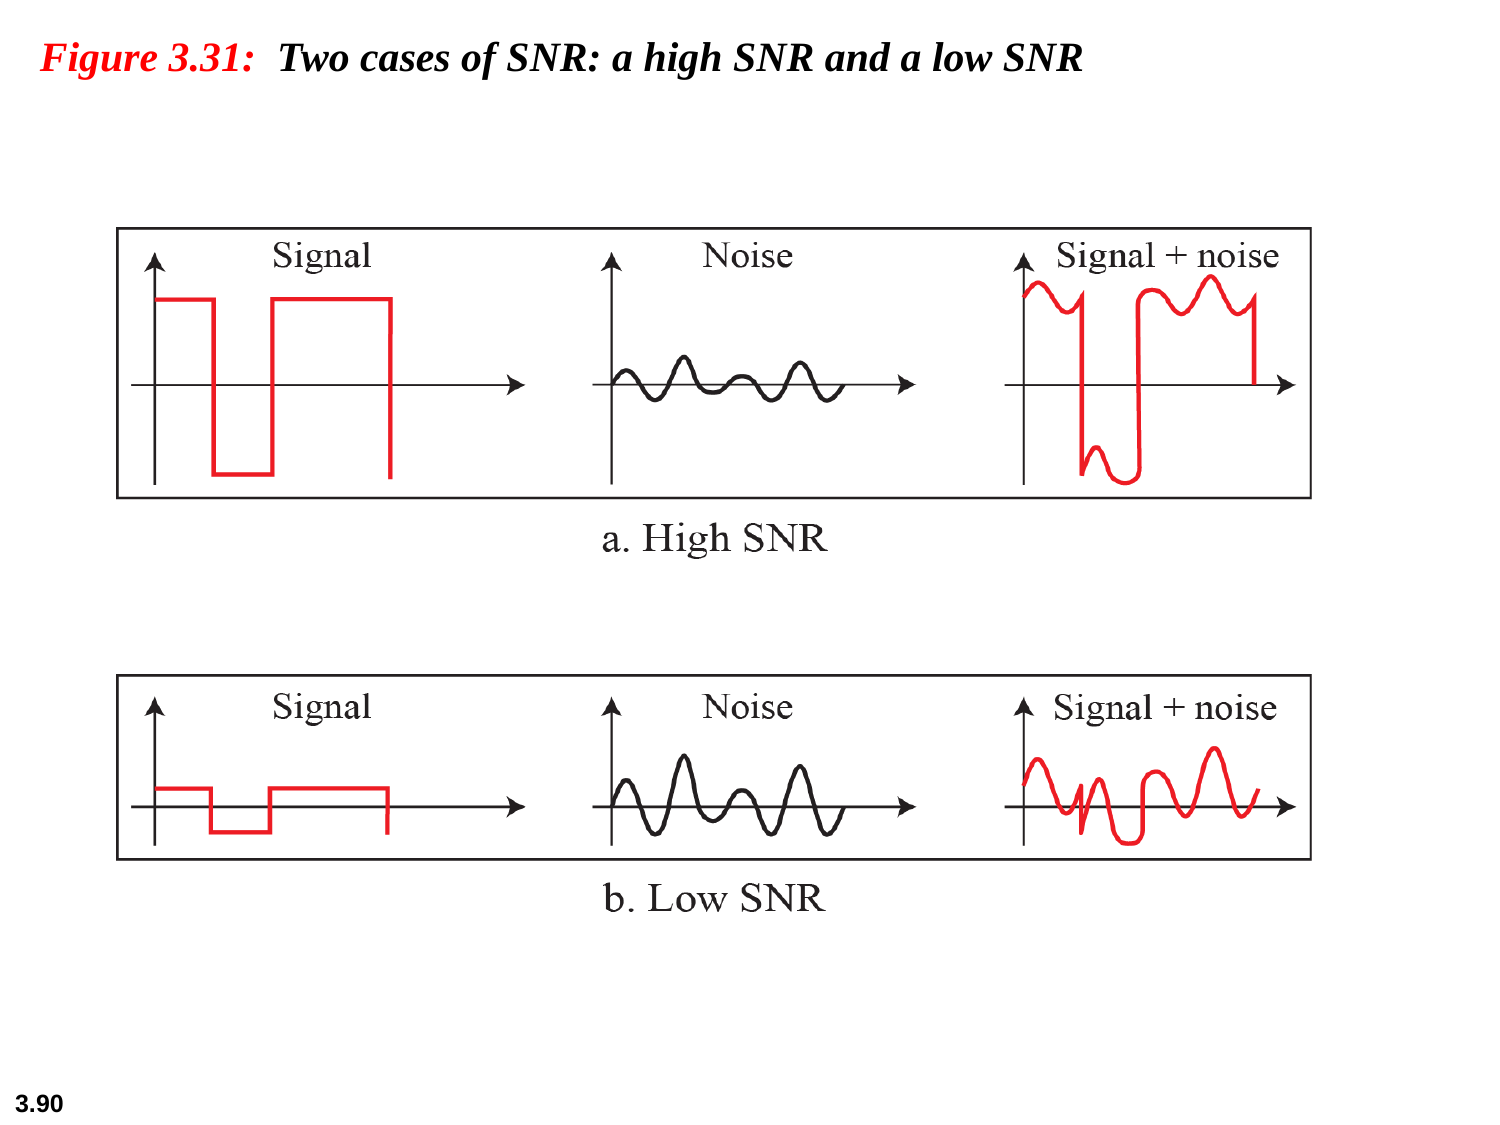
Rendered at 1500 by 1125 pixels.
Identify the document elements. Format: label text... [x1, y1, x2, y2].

text_box Figure 3.31: Two cases of SNR: a high SNR and a low SNR [24, 22, 1363, 87]
text_box 3.‹#› [0, 1049, 313, 1125]
picture [116, 227, 1312, 563]
picture [116, 674, 1312, 924]
